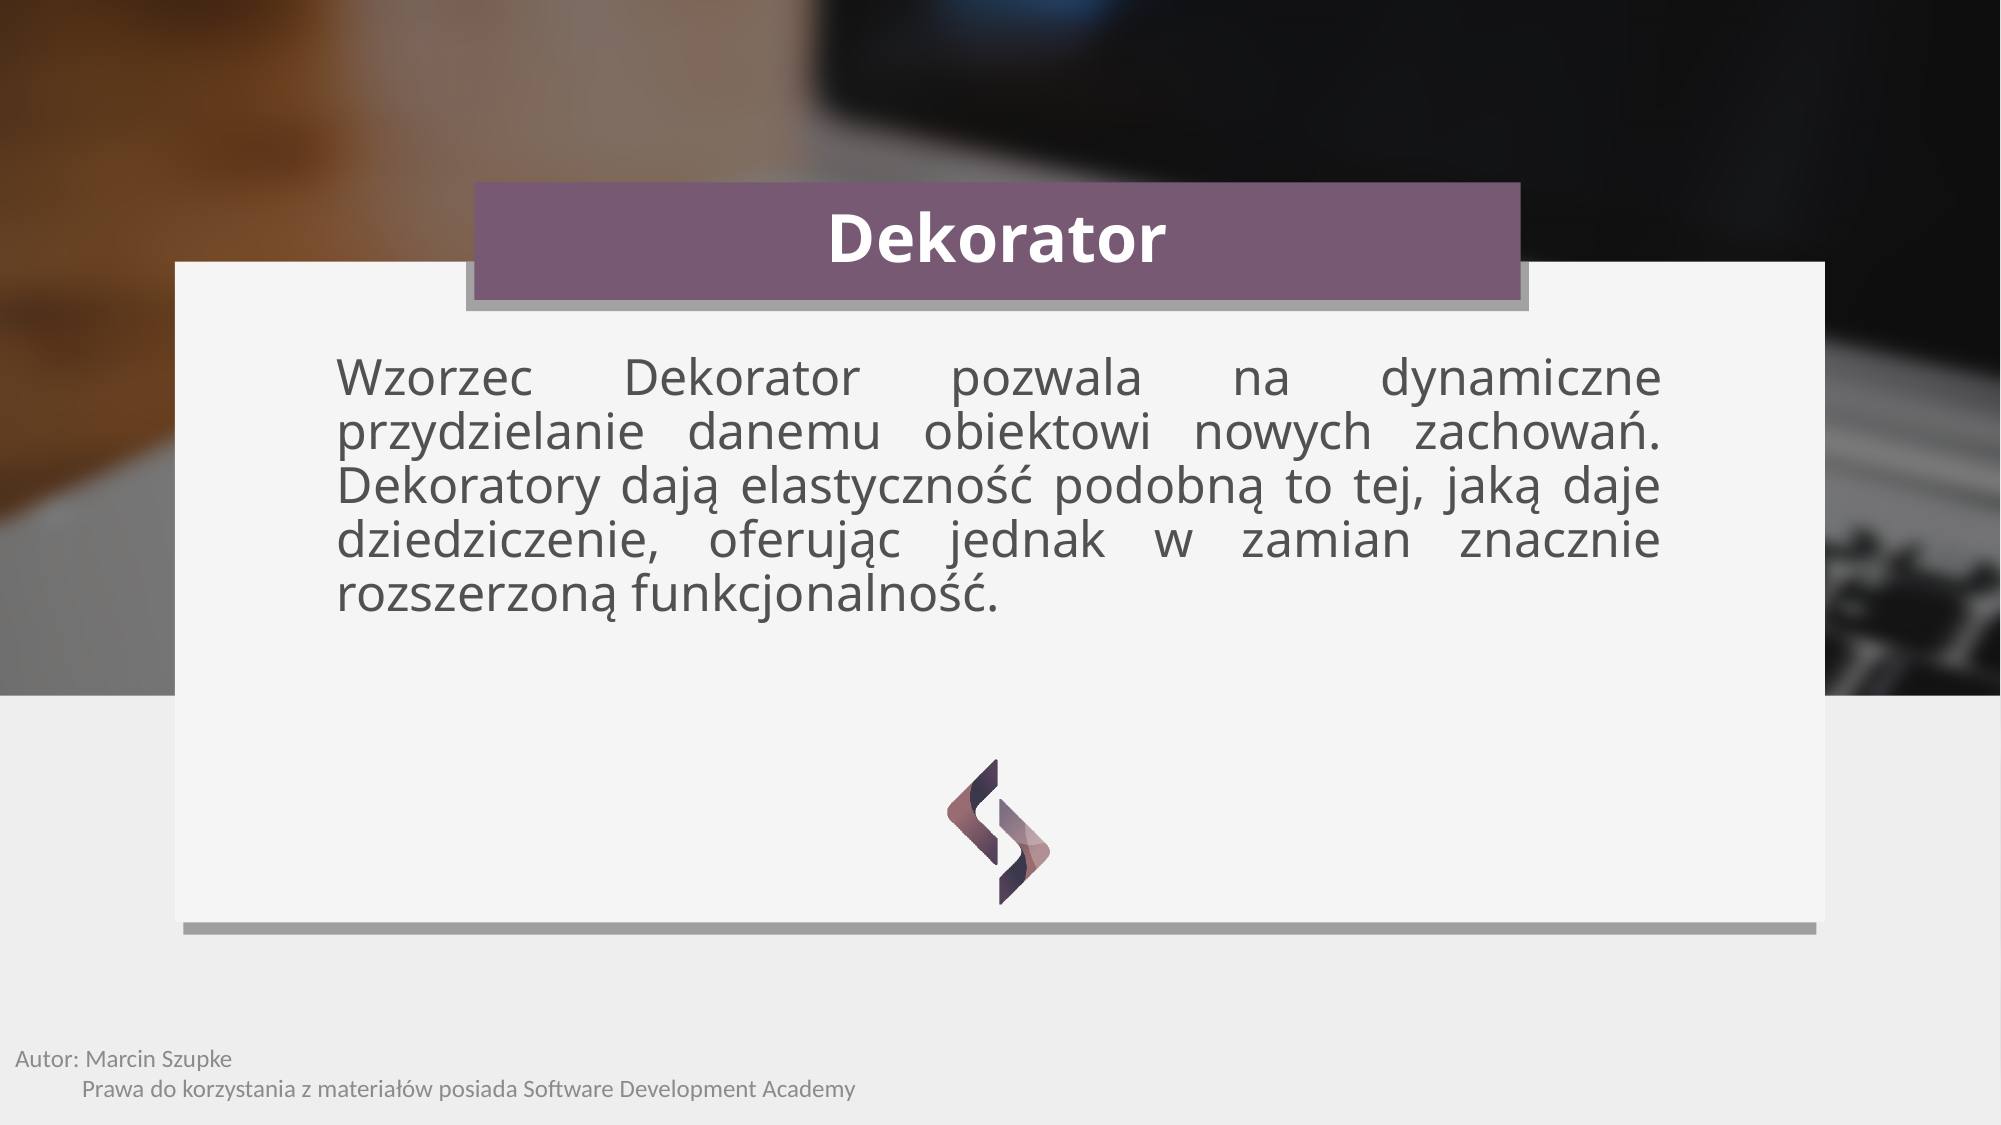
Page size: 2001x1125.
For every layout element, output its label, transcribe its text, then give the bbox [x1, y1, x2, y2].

footer Autor: Marcin Szupke Prawa do korzystania z materiałów posiada Software Development Academy [0, 1042, 939, 1103]
list Wzorzec Dekorator pozwala na dynamiczne przydzielanie danemu obiektowi nowych zachowań. Dekoratory dają elastyczność podobną to tej, jaką daje dziedziczenie, oferując jednak w zamian znacznie rozszerzoną funkcjonalność. [321, 344, 1678, 742]
title Dekorator [474, 182, 1521, 300]
picture [900, 747, 1261, 917]
picture [0, 0, 2001, 1125]
